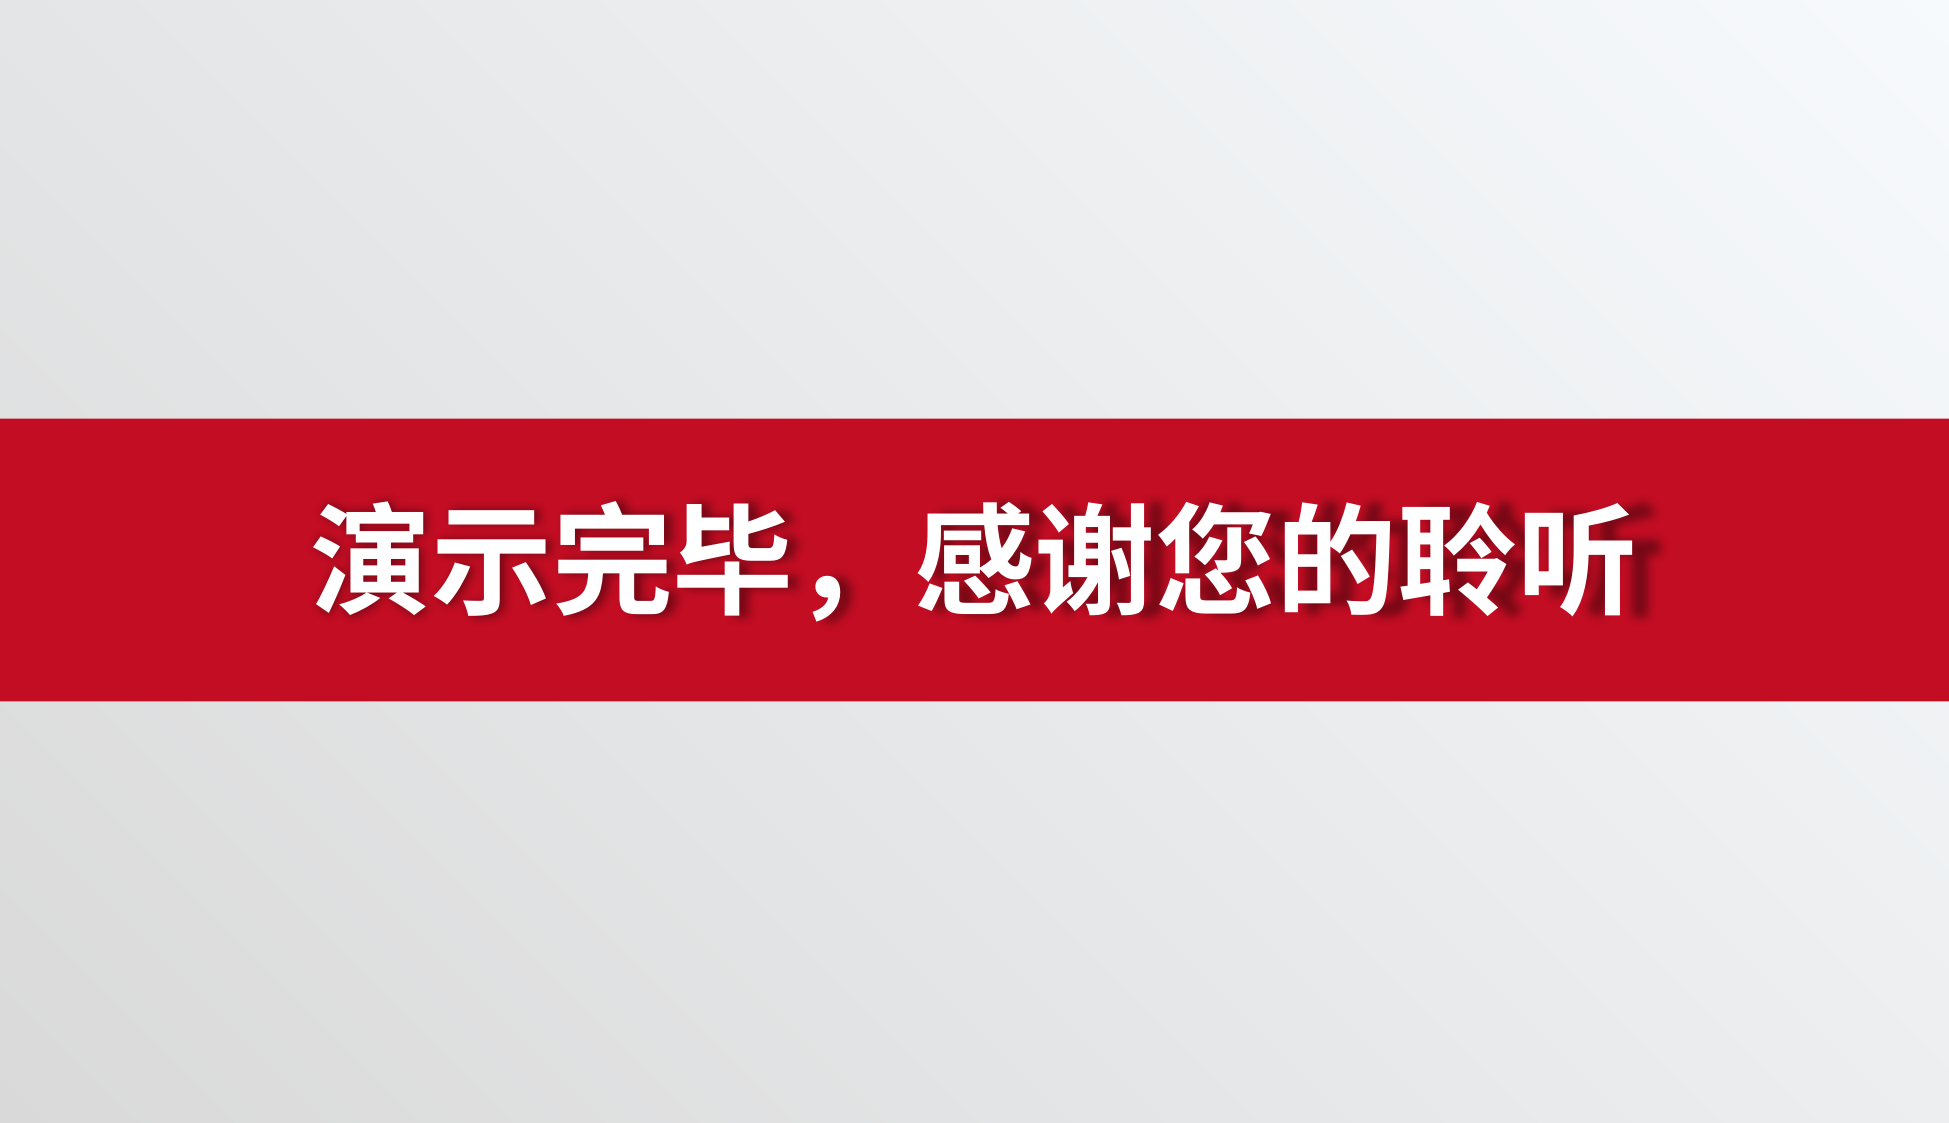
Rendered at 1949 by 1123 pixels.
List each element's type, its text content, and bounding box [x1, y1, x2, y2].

text_box [0, 418, 1949, 702]
text_box 演示完毕，感谢您的聆听 [230, 479, 1720, 635]
